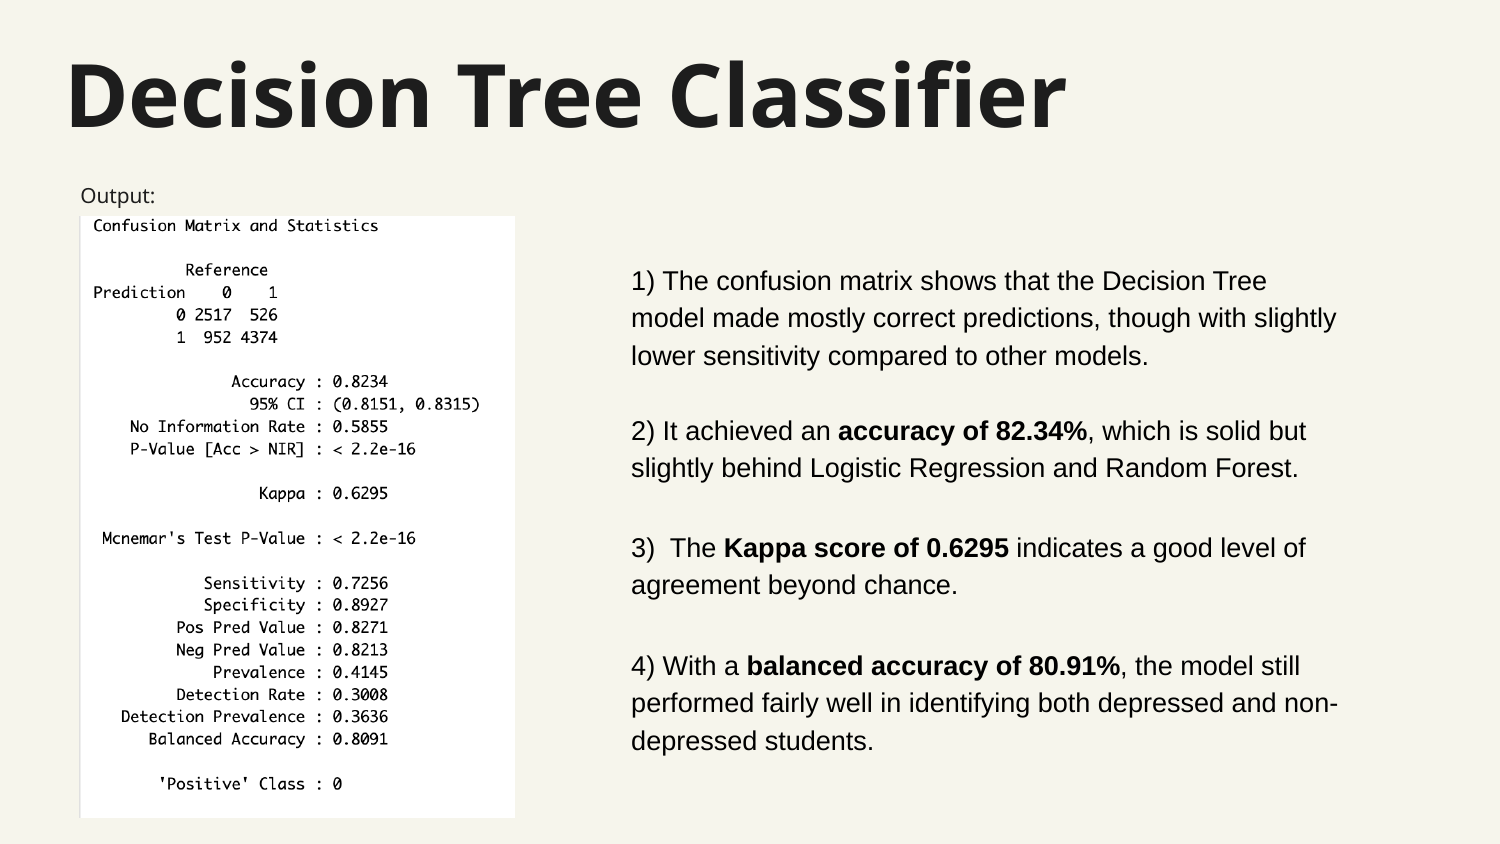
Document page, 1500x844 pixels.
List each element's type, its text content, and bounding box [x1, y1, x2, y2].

list 1) The confusion matrix shows that the Decision Tree model made mostly correct predictions, though with slightly lower sensitivity compared to other models. 2) It achieved an accuracy of 82.34%, which is solid but slightly behind Logistic Regression and Random Forest. 3) The Kappa score of 0.6295 indicates a good level of agreement beyond chance. 4) With a balanced accuracy of 80.91%, the model still performed fairly well in identifying both depressed and non-depressed students. [616, 216, 1359, 770]
list Output: [65, 167, 335, 466]
picture [78, 215, 516, 818]
title Decision Tree Classifier [49, 45, 1207, 168]
